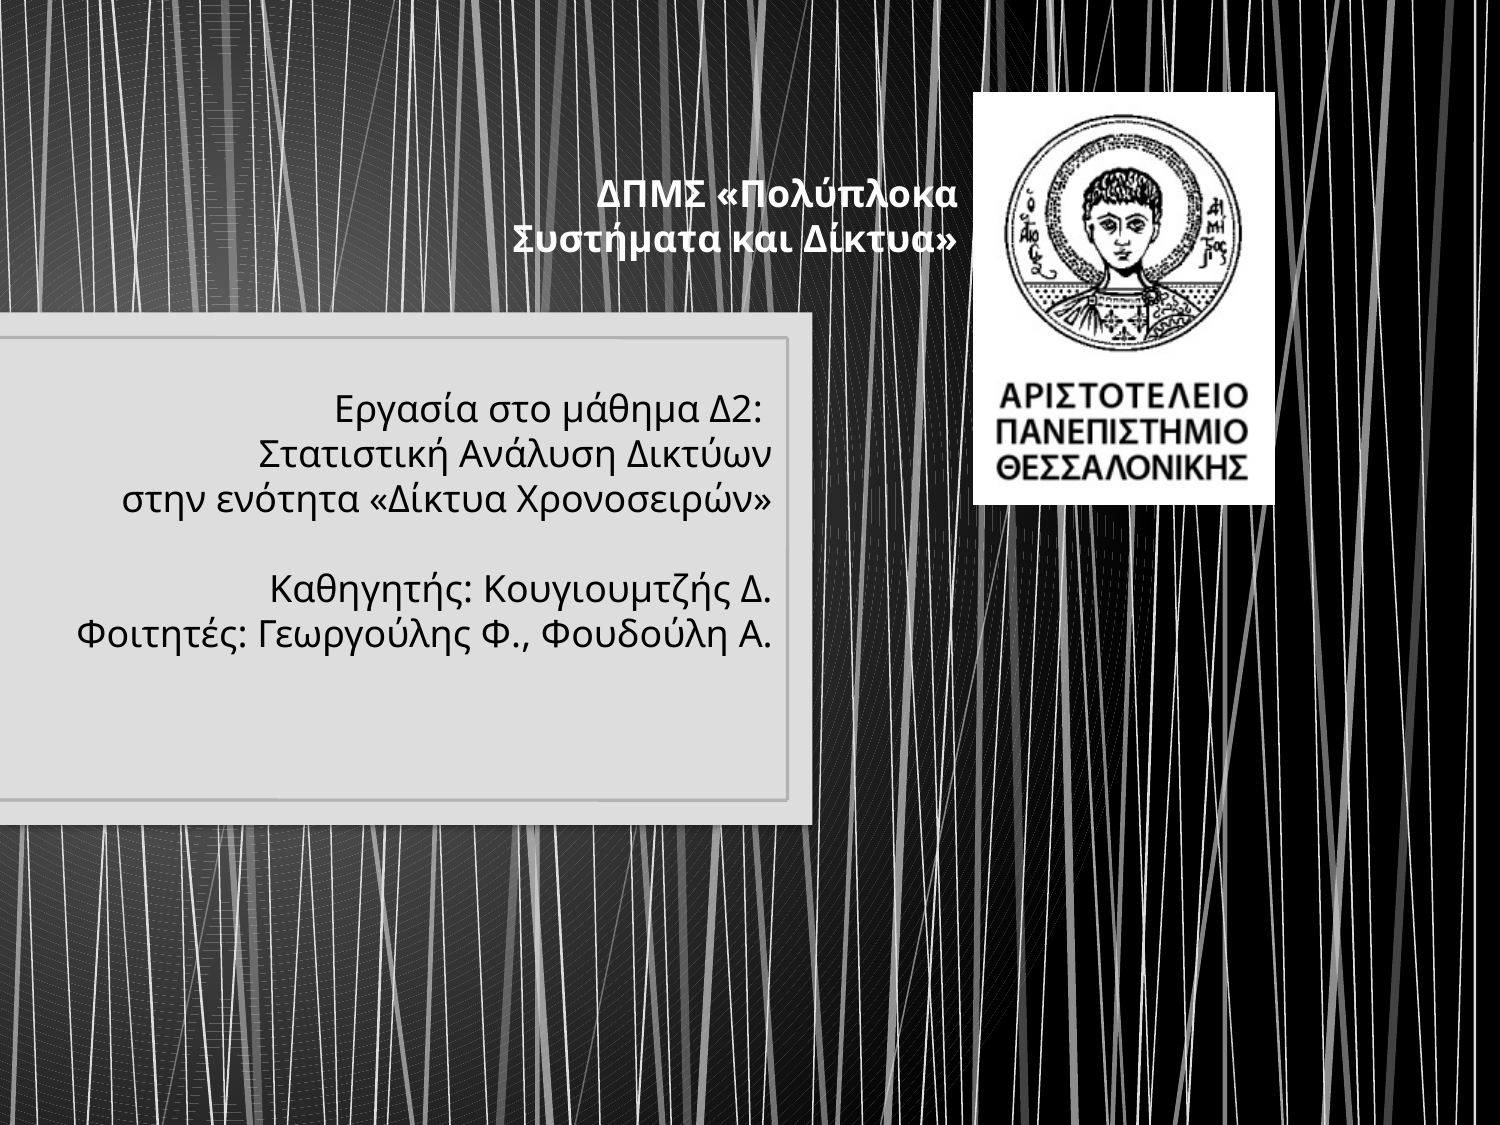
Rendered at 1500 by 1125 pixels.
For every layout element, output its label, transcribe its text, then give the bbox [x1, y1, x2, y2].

picture [972, 91, 1276, 505]
text_box ΔΠΜΣ «Πολύπλοκα Συστήματα και Δίκτυα» [448, 162, 965, 268]
text_box Εργασία στο μάθημα Δ2: Στατιστική Ανάλυση Δικτύων στην ενότητα «Δίκτυα Χρονοσειρών» Καθηγητής: Κουγιουμτζής Δ. Φοιτητές: Γεωργούλης Φ., Φουδούλη A. [0, 377, 788, 797]
